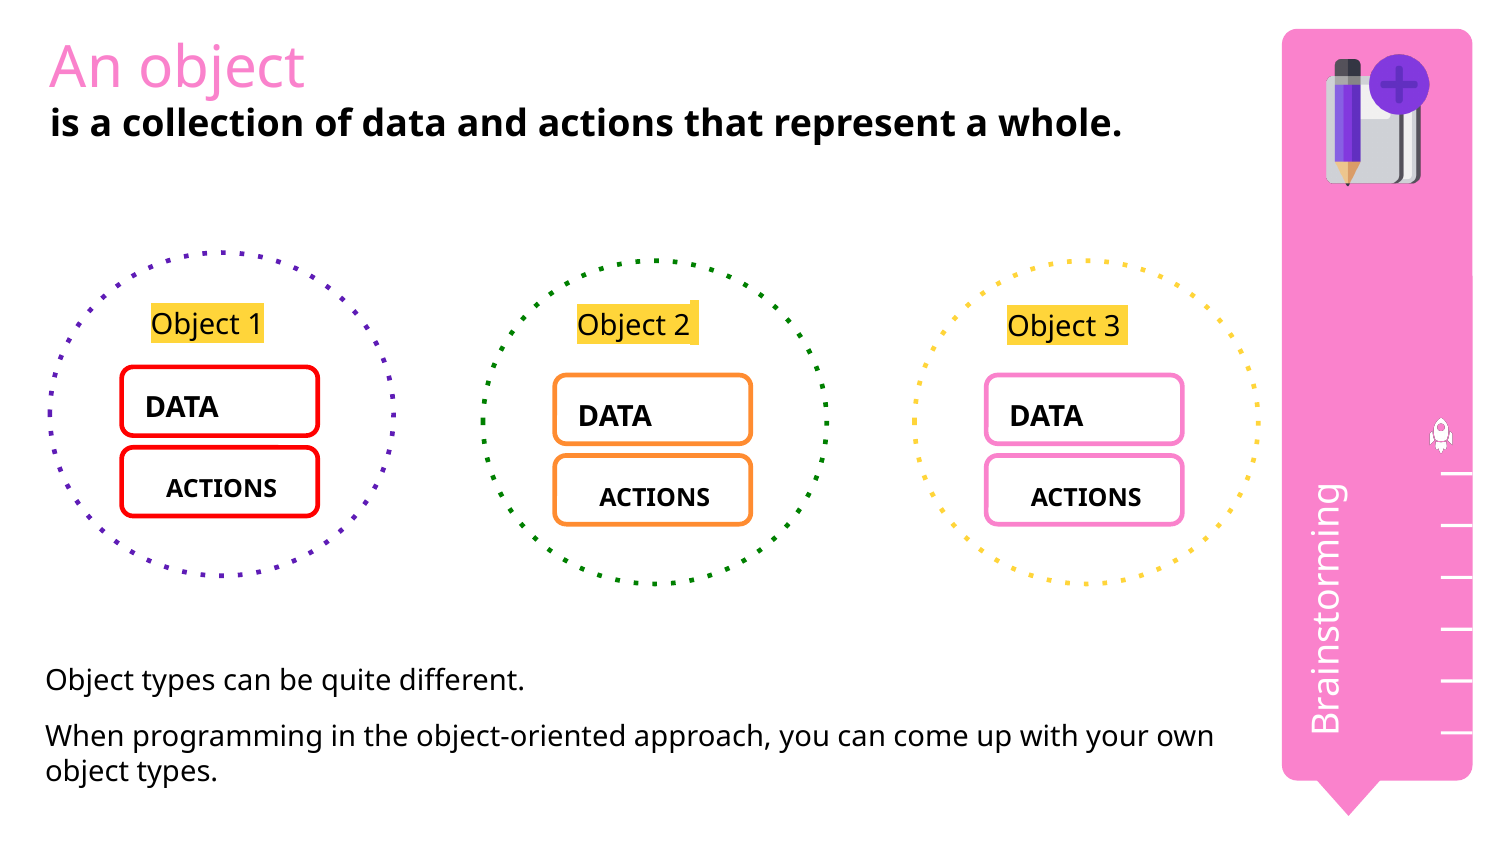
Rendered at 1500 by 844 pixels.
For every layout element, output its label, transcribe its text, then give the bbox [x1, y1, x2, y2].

text_box [986, 455, 1181, 525]
text_box Object types can be quite different. When programming in the object-oriented approach, you can come up with your own object types. [30, 646, 1237, 757]
text_box DATA [562, 376, 747, 446]
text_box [1281, 28, 1473, 817]
picture [1423, 412, 1459, 459]
text_box ACTIONS [125, 453, 318, 510]
text_box [49, 252, 394, 576]
text_box [914, 260, 1259, 584]
text_box Object 3 [992, 288, 1177, 358]
text_box [314, 369, 318, 433]
text_box Object 1 [135, 286, 308, 356]
text_box [554, 375, 744, 443]
text_box DATA [129, 368, 314, 438]
picture [1290, 38, 1464, 202]
text_box ACTIONS [558, 461, 751, 518]
text_box DATA [994, 376, 1179, 446]
text_box [986, 375, 1176, 444]
text_box ACTIONS [990, 461, 1183, 518]
text_box [747, 378, 751, 441]
text_box [1179, 378, 1183, 441]
text_box An object is a collection of data and actions that represent a whole. [49, 28, 1237, 113]
text_box [121, 366, 311, 435]
text_box [554, 455, 750, 525]
text_box Object 2 [561, 288, 747, 358]
text_box [121, 447, 317, 517]
text_box [482, 260, 827, 584]
